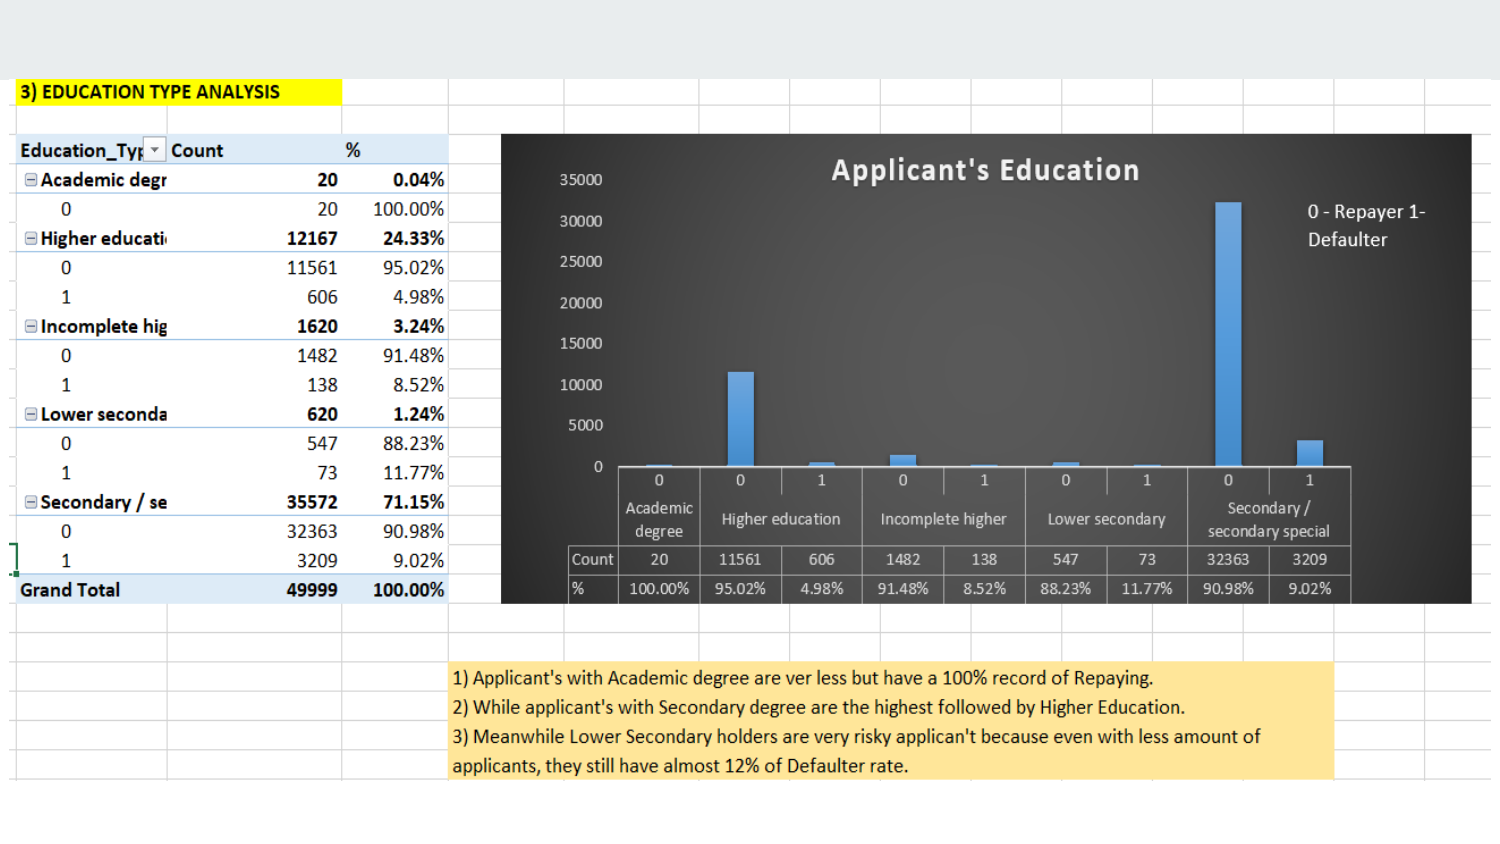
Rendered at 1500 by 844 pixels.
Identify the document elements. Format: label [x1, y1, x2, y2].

picture [9, 79, 1491, 781]
